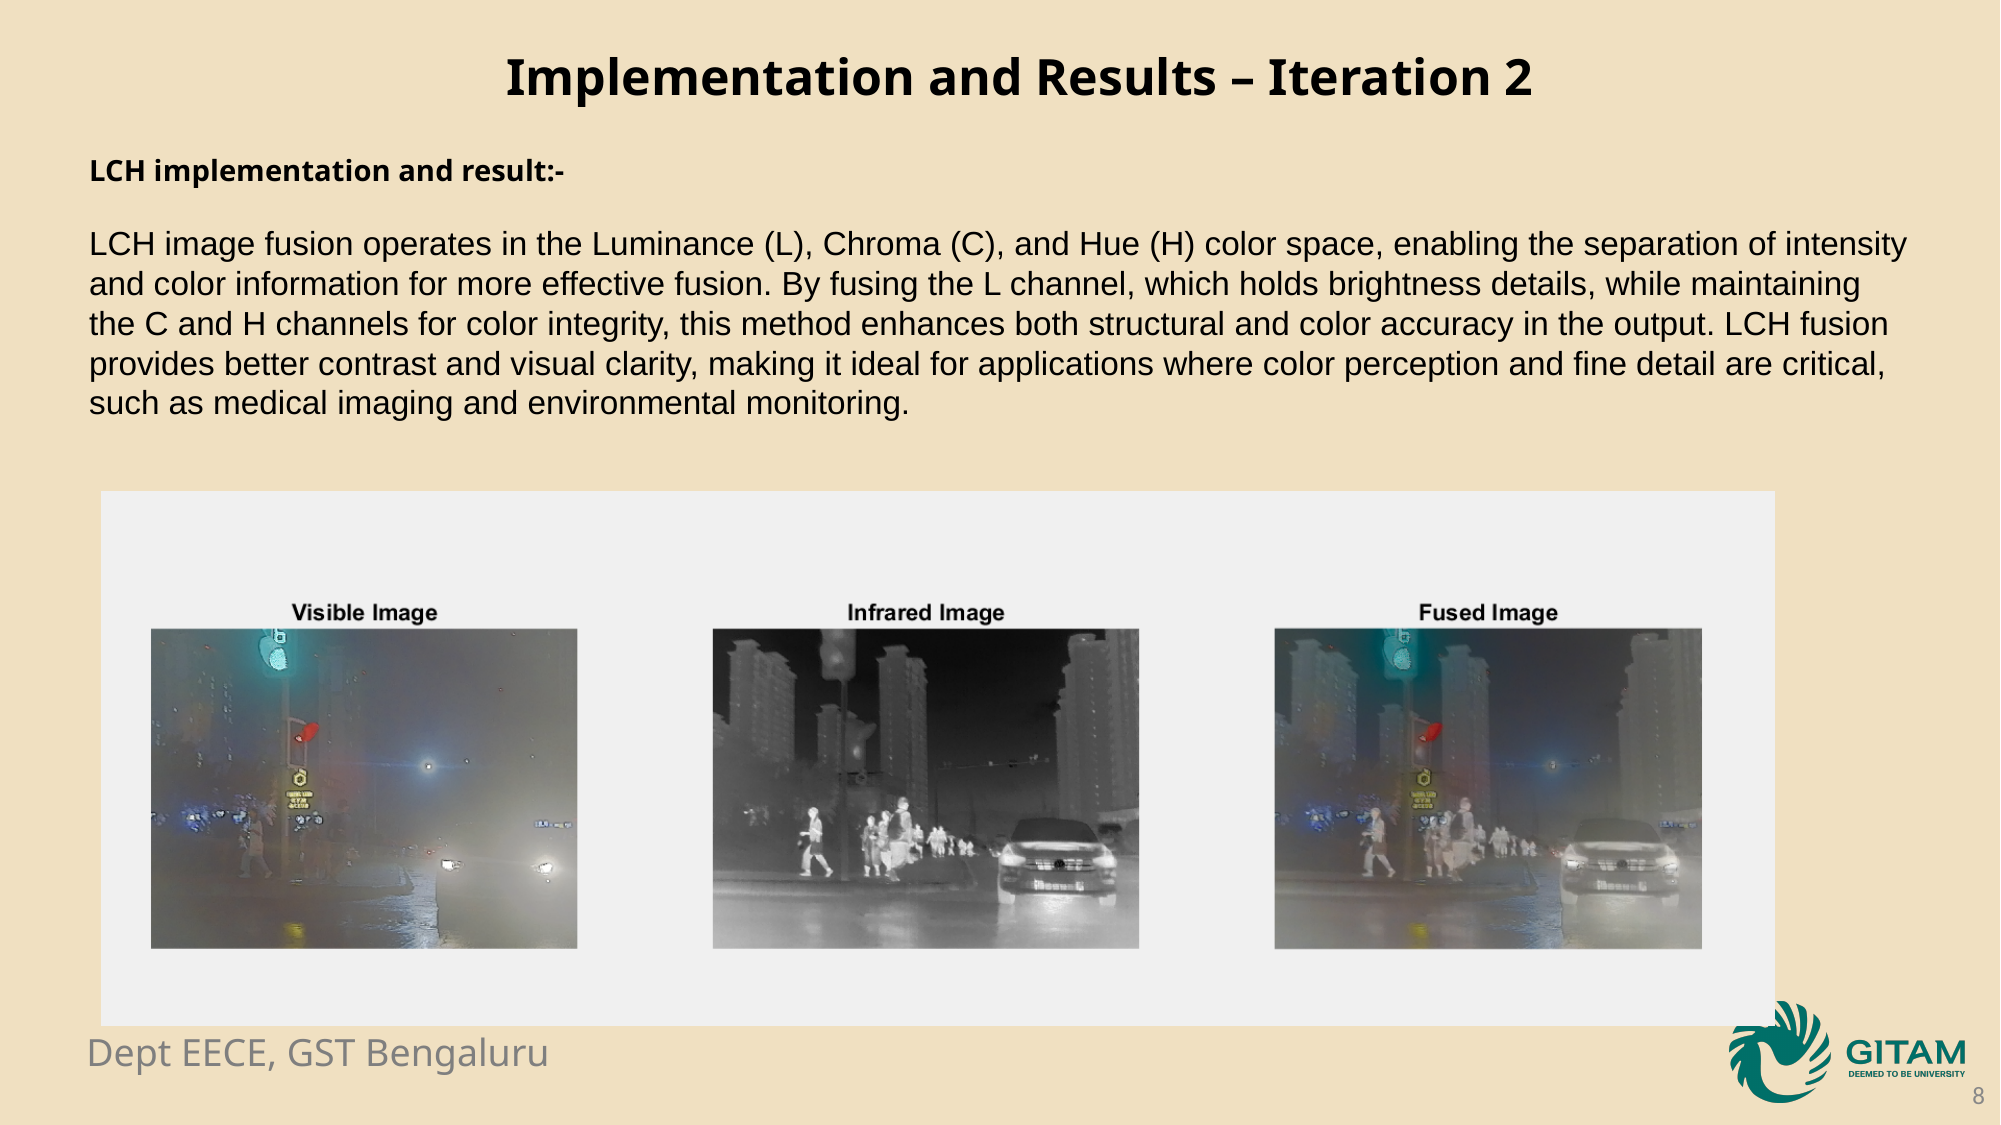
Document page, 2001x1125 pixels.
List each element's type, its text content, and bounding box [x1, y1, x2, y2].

text_box LCH implementation and result:- LCH image fusion operates in the Luminance (L), Chroma (C), and Hue (H) color space, enabling the separation of intensity and color information for more effective fusion. By fusing the L channel, which holds brightness details, while maintaining the C and H channels for color integrity, this method enhances both structural and color accuracy in the output. LCH fusion provides better contrast and visual clarity, making it ideal for applications where color perception and fine detail are critical, such as medical imaging and environmental monitoring. [74, 144, 1933, 1086]
picture [1933, 1001, 1965, 1065]
slide_number 8 [1550, 1065, 2000, 1125]
picture [101, 491, 1776, 1026]
text_box Implementation and Results – Iteration 2 [163, 38, 1889, 119]
